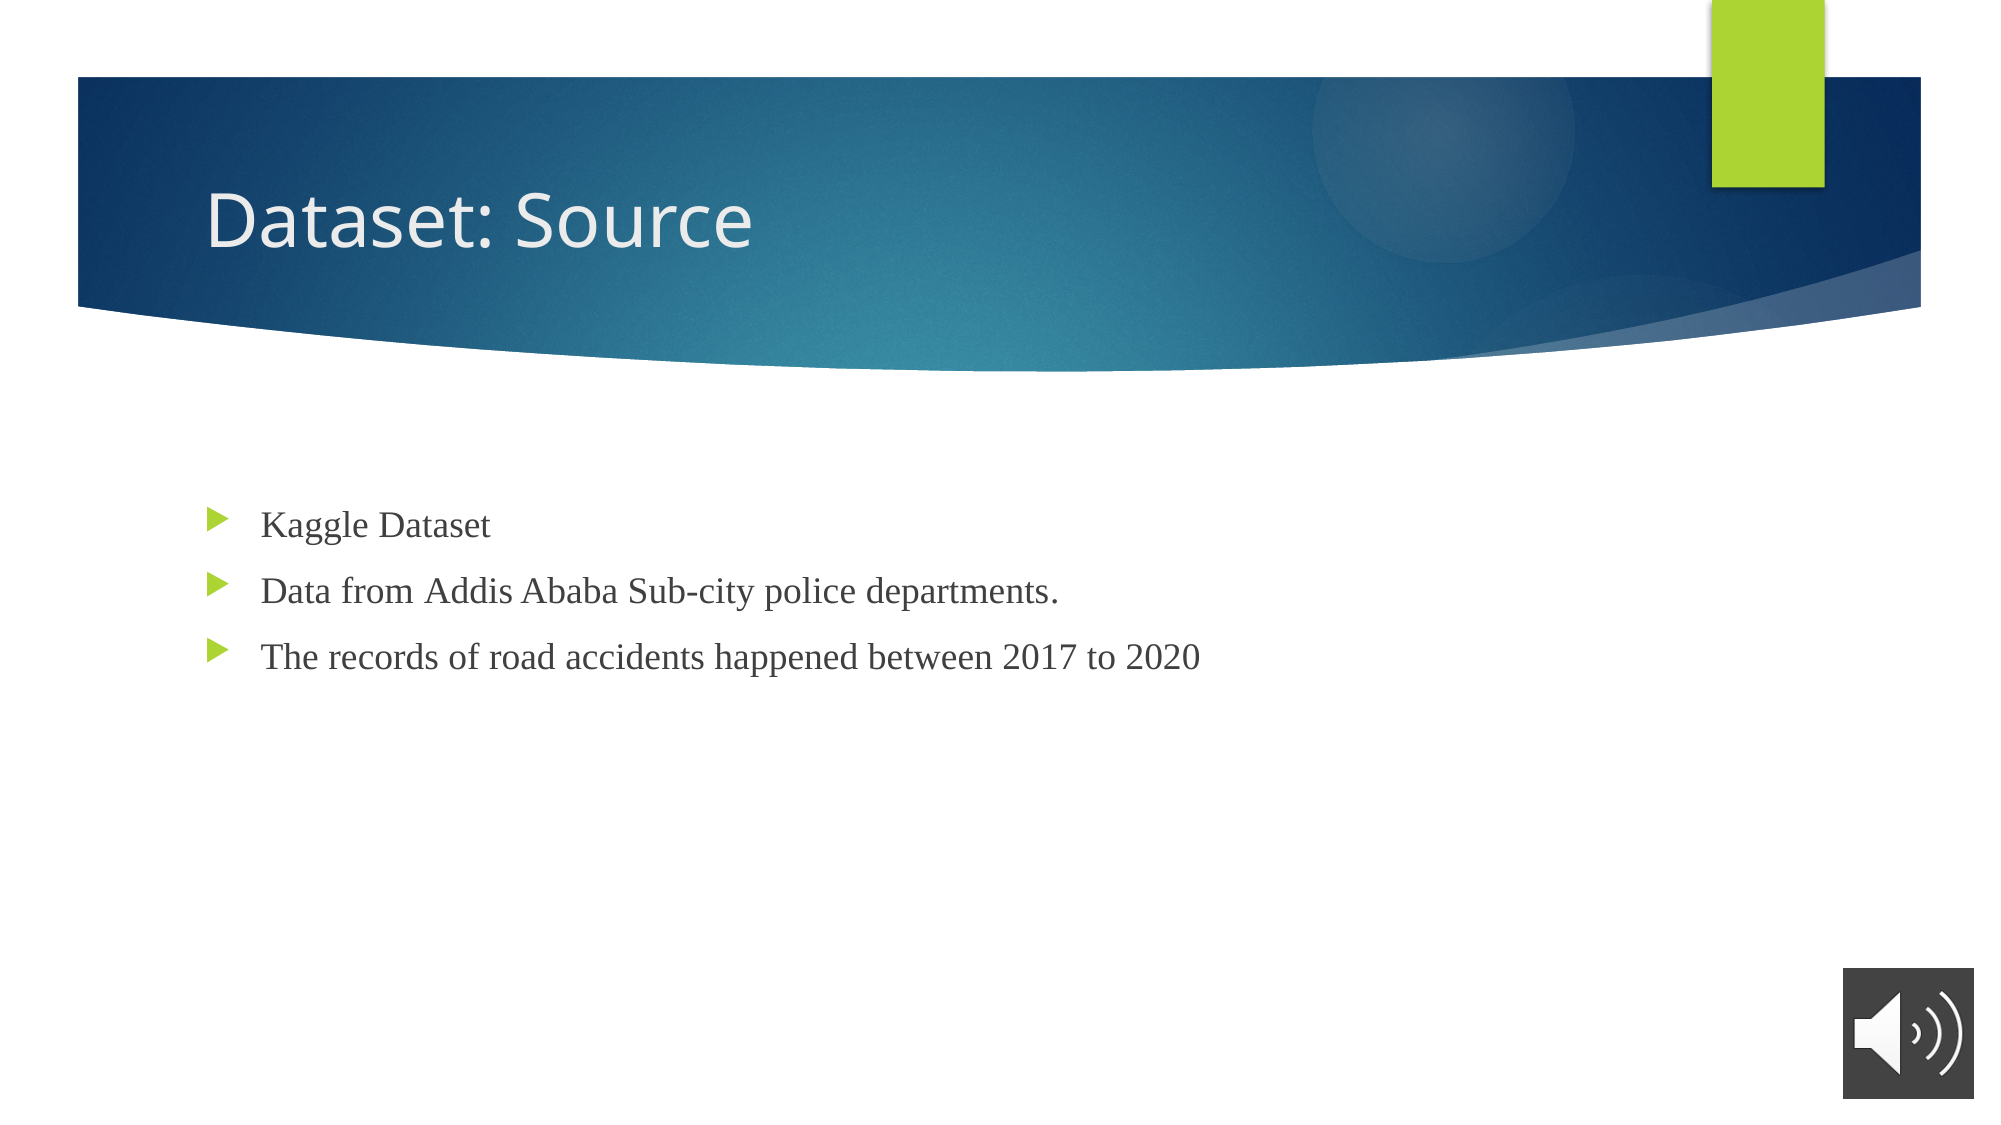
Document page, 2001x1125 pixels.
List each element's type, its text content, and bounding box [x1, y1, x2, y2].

picture [1841, 966, 1976, 1101]
list Kaggle Dataset Data from Addis Ababa Sub-city police departments. The records of road accidents happened between 2017 to 2020 [189, 427, 1627, 988]
title Dataset: Source [189, 159, 1627, 276]
